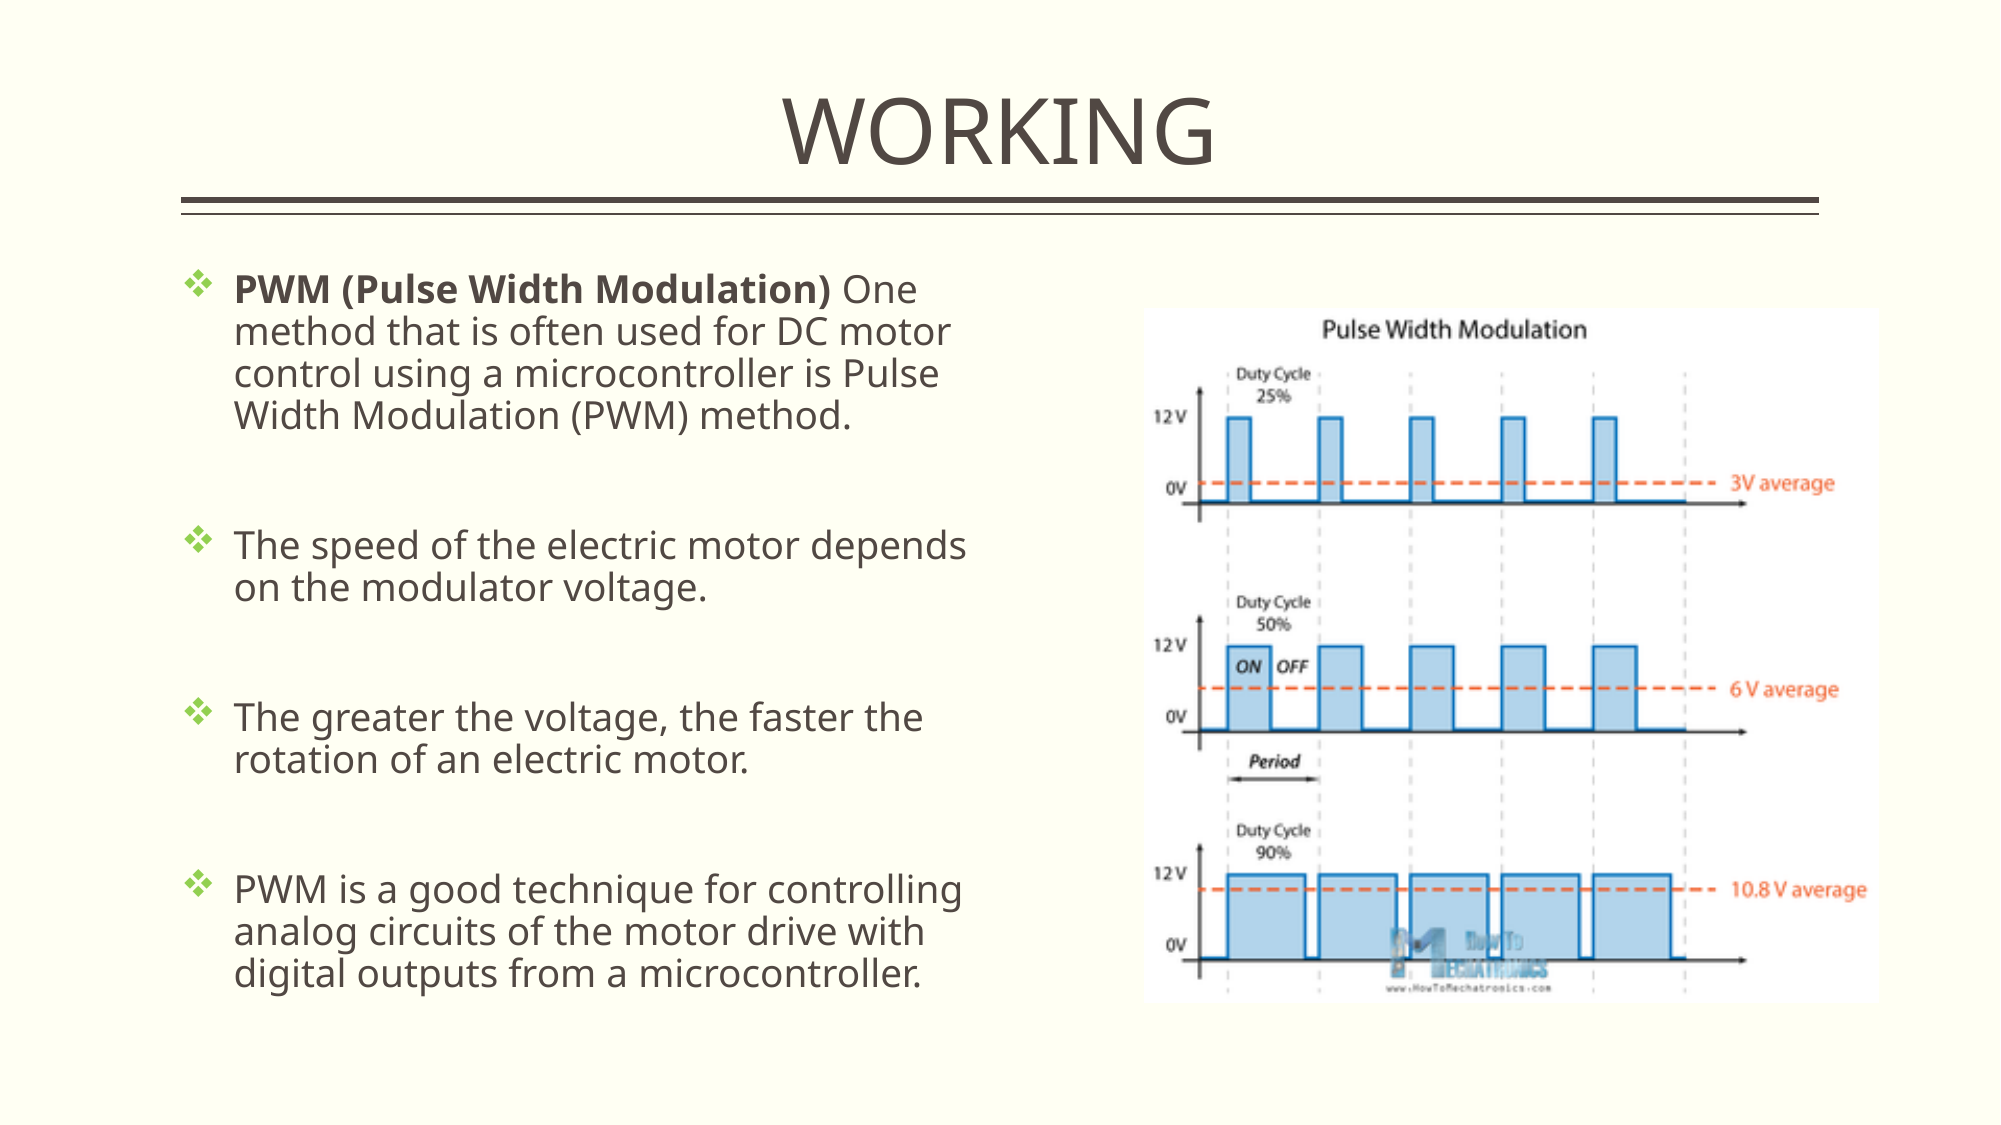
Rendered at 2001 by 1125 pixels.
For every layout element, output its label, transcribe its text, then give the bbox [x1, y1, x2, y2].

title WORKING [181, 12, 1819, 193]
list PWM (Pulse Width Modulation) One method that is often used for DC motor control using a microcontroller is Pulse Width Modulation (PWM) method. The speed of the electric motor depends on the modulator voltage. The greater the voltage, the faster the rotation of an electric motor. PWM is a good technique for controlling analog circuits of the motor drive with digital outputs from a microcontroller. [181, 262, 1000, 1013]
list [1144, 308, 1879, 1003]
